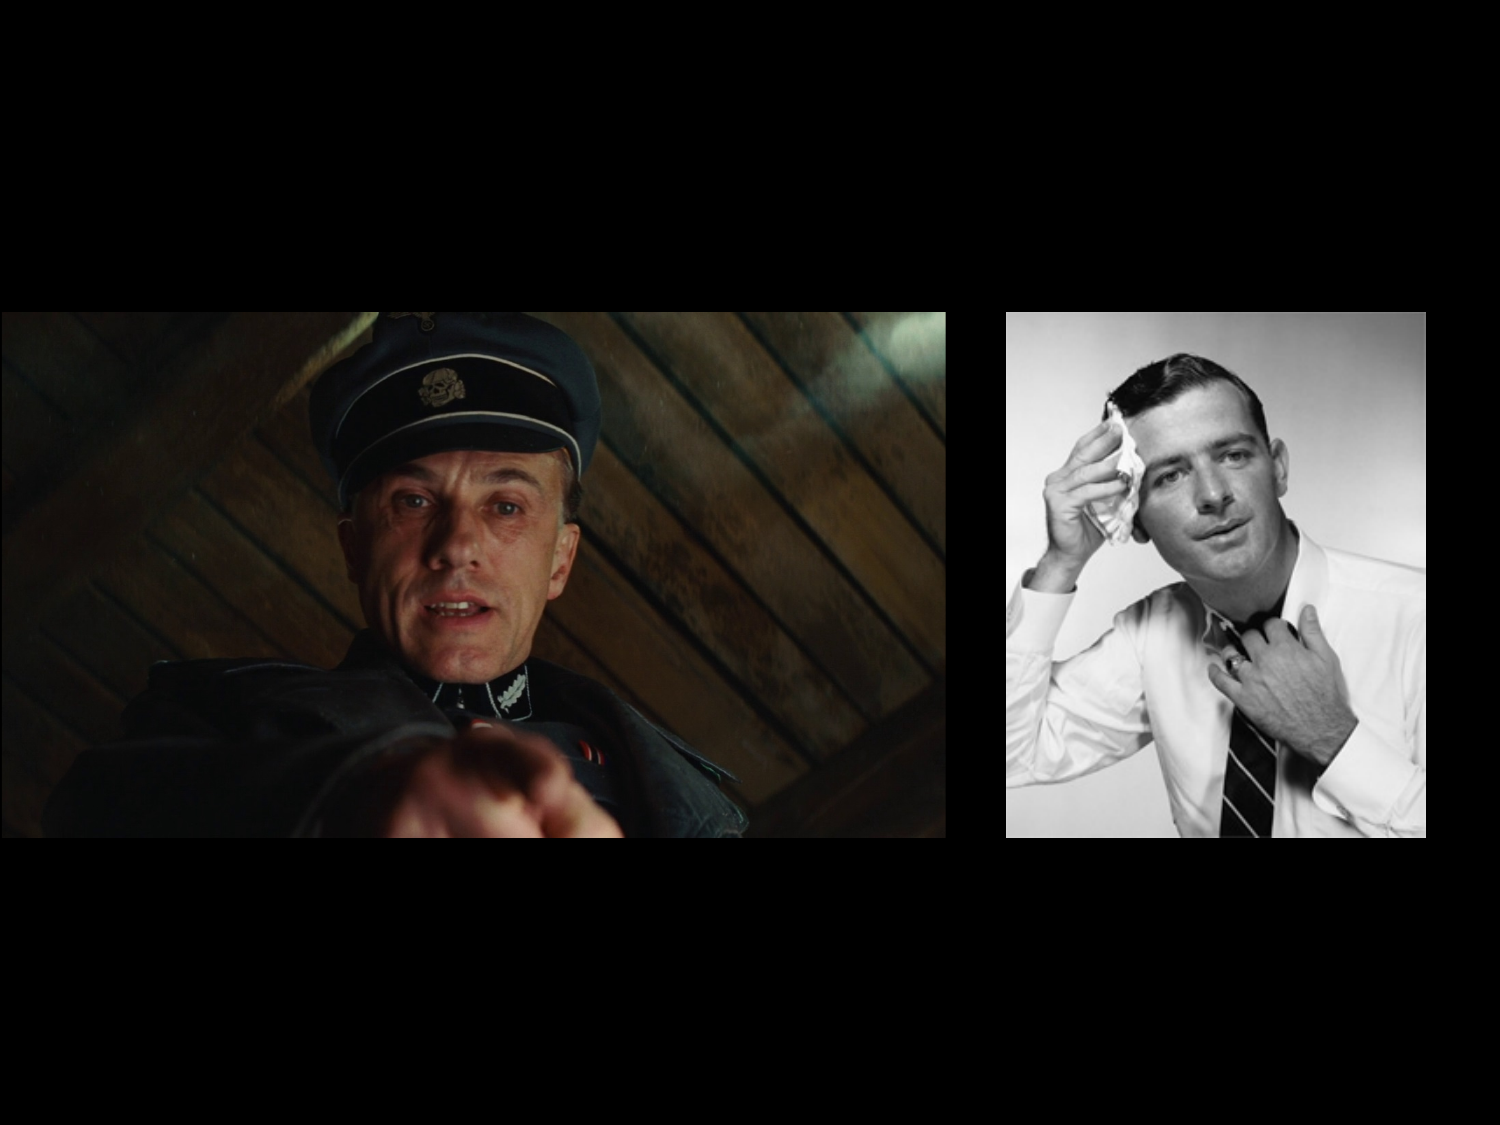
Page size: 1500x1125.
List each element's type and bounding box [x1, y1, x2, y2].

list [1, 312, 946, 838]
list [1005, 312, 1427, 838]
